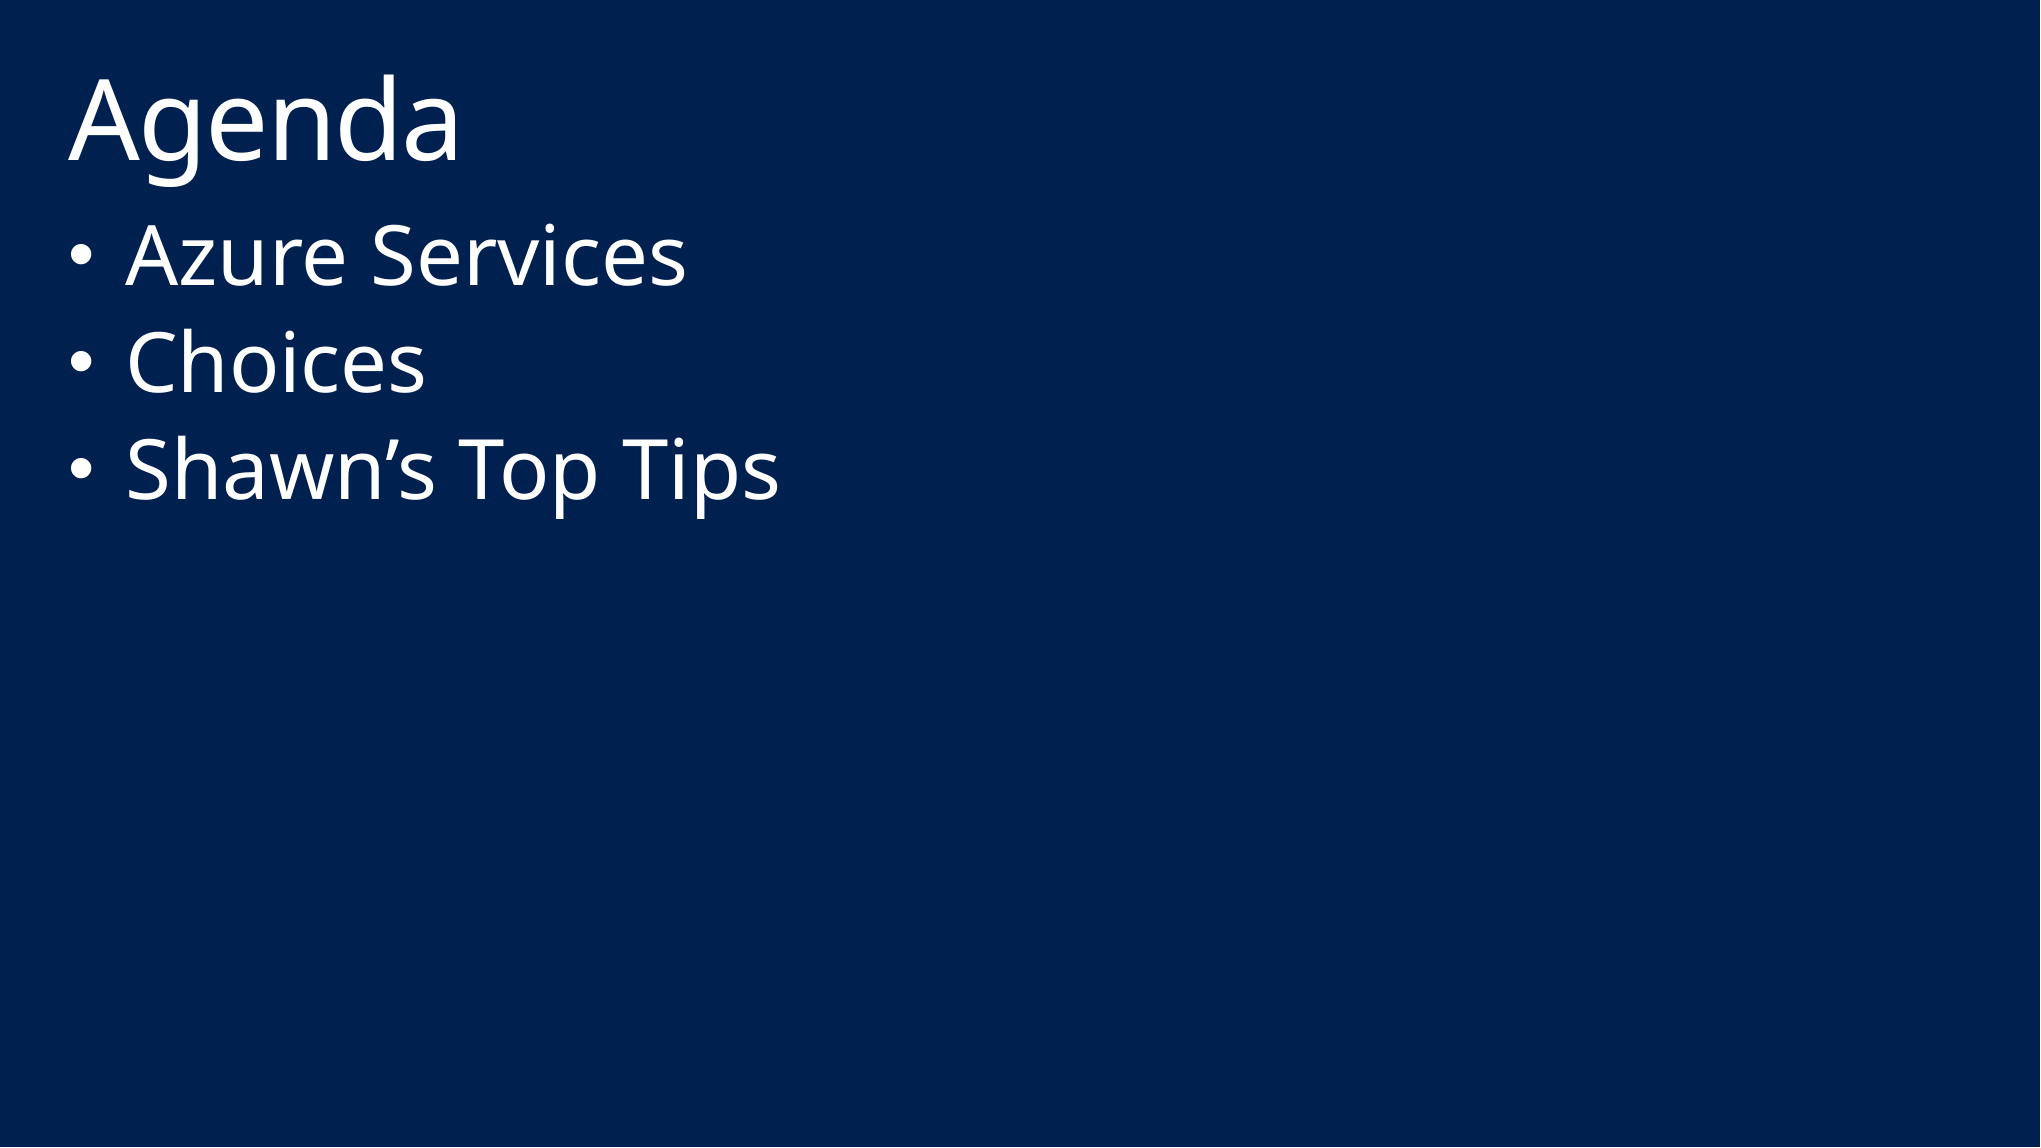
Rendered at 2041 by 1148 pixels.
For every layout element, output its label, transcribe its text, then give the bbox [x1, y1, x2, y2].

title Agenda [45, 48, 1996, 199]
list Azure Services Choices Shawn’s Top Tips [45, 199, 1996, 543]
